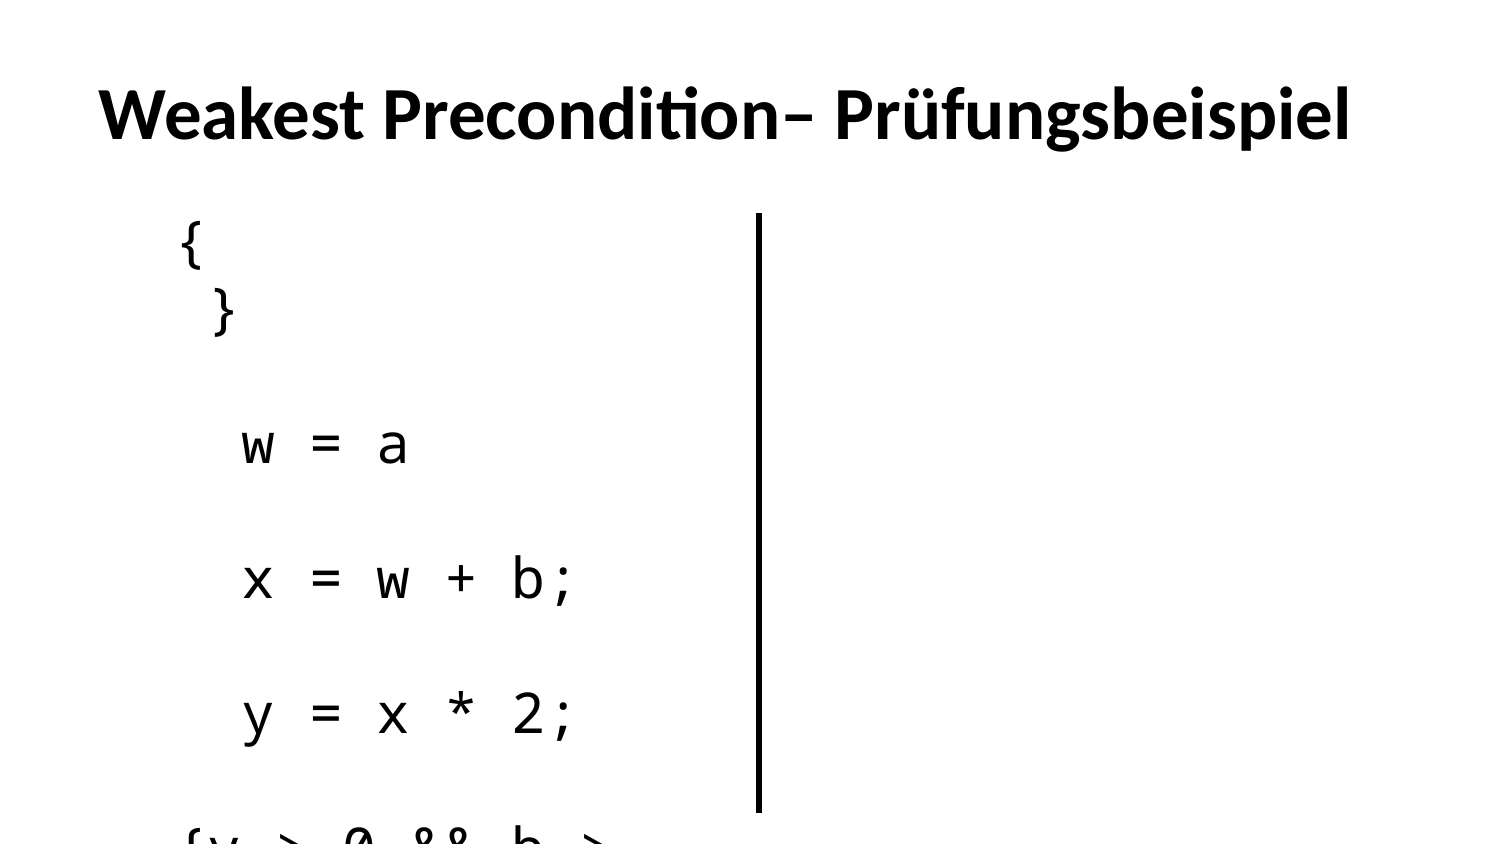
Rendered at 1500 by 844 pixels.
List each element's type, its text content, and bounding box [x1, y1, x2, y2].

text_box { } w = a x = w + b; y = x * 2; {y > 0 && b > 10} [159, 197, 669, 844]
title Weakest Precondition– Prüfungsbeispiel [83, 17, 1417, 201]
